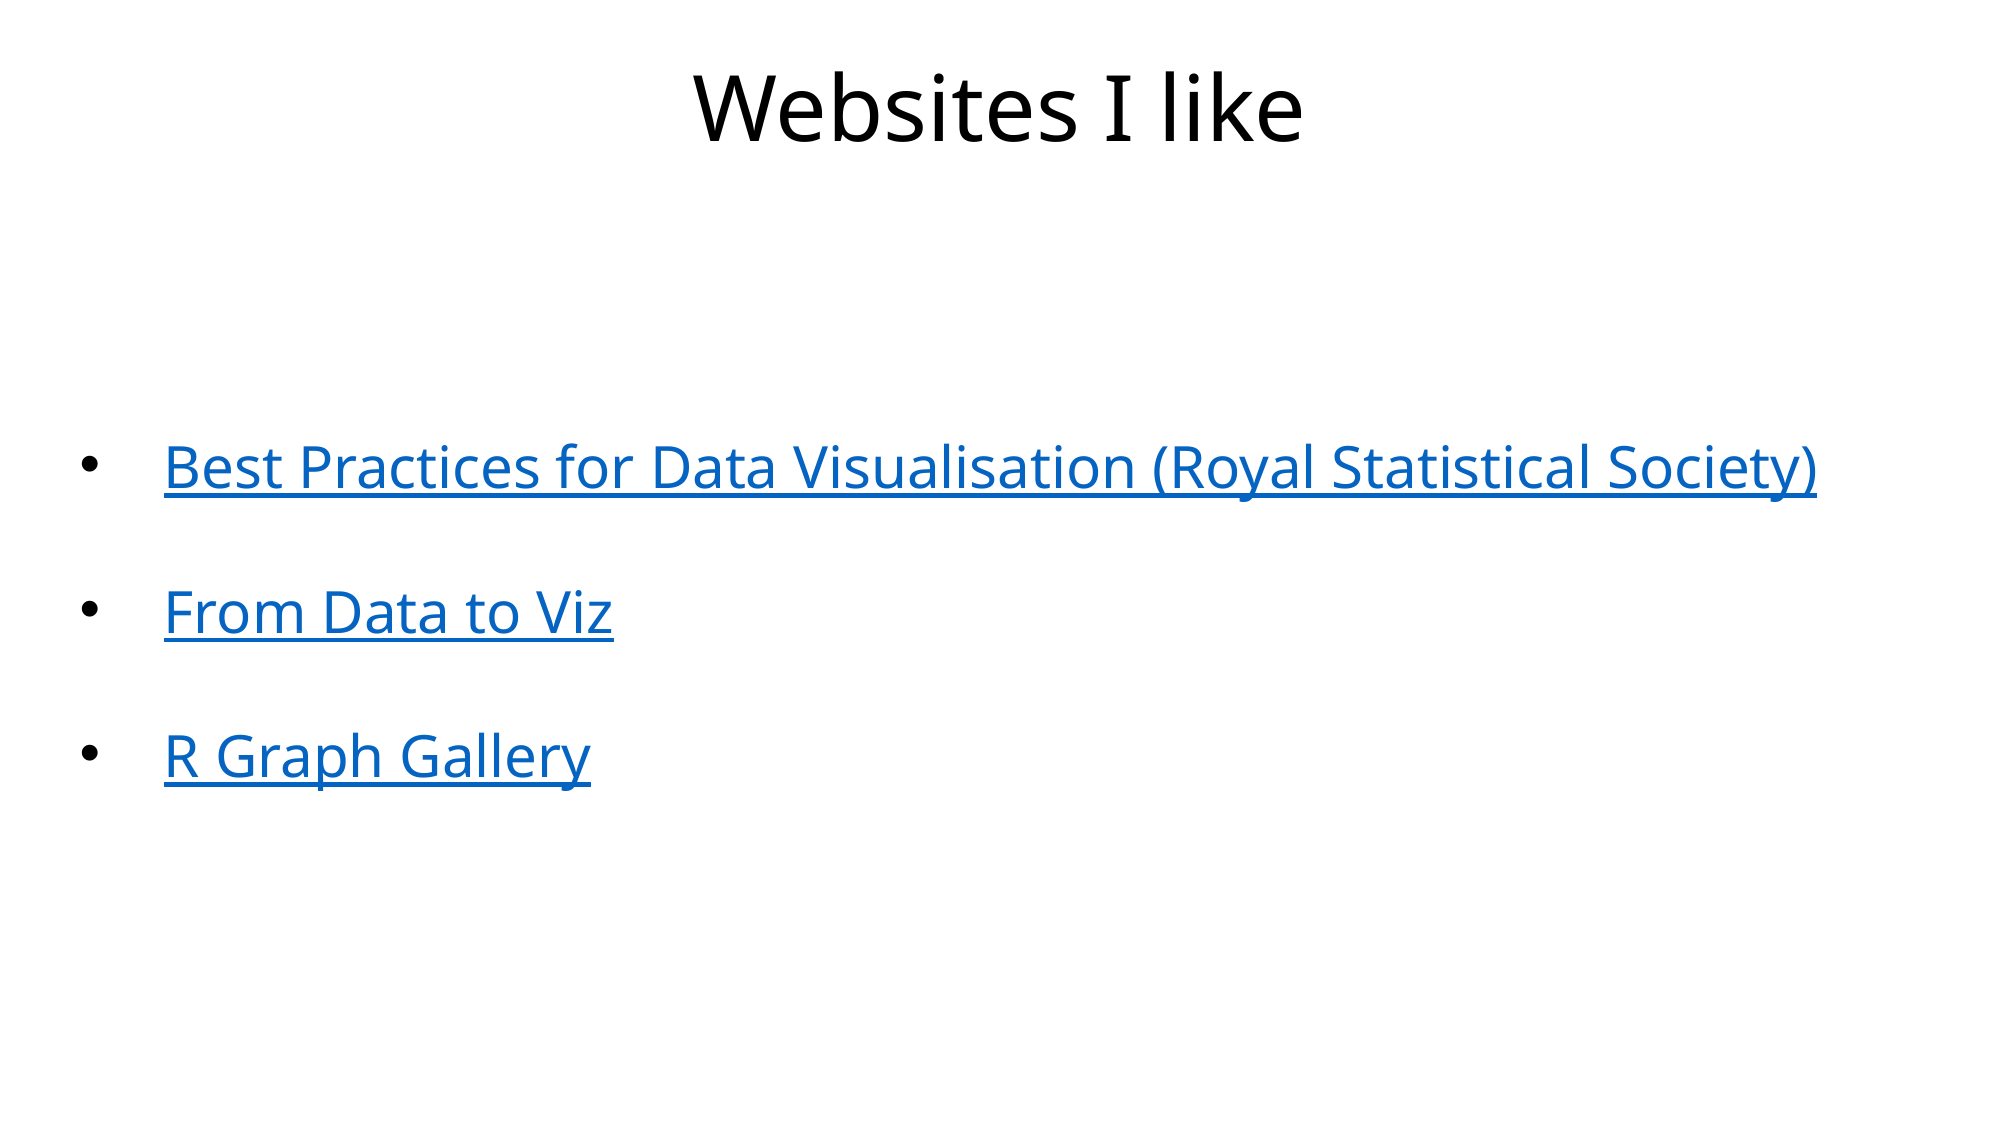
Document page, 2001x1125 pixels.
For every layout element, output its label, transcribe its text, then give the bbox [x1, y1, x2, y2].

title Websites I like [0, 35, 2000, 188]
text_box Best Practices for Data Visualisation (Royal Statistical Society) From Data to Viz R Graph Gallery [79, 415, 1921, 796]
